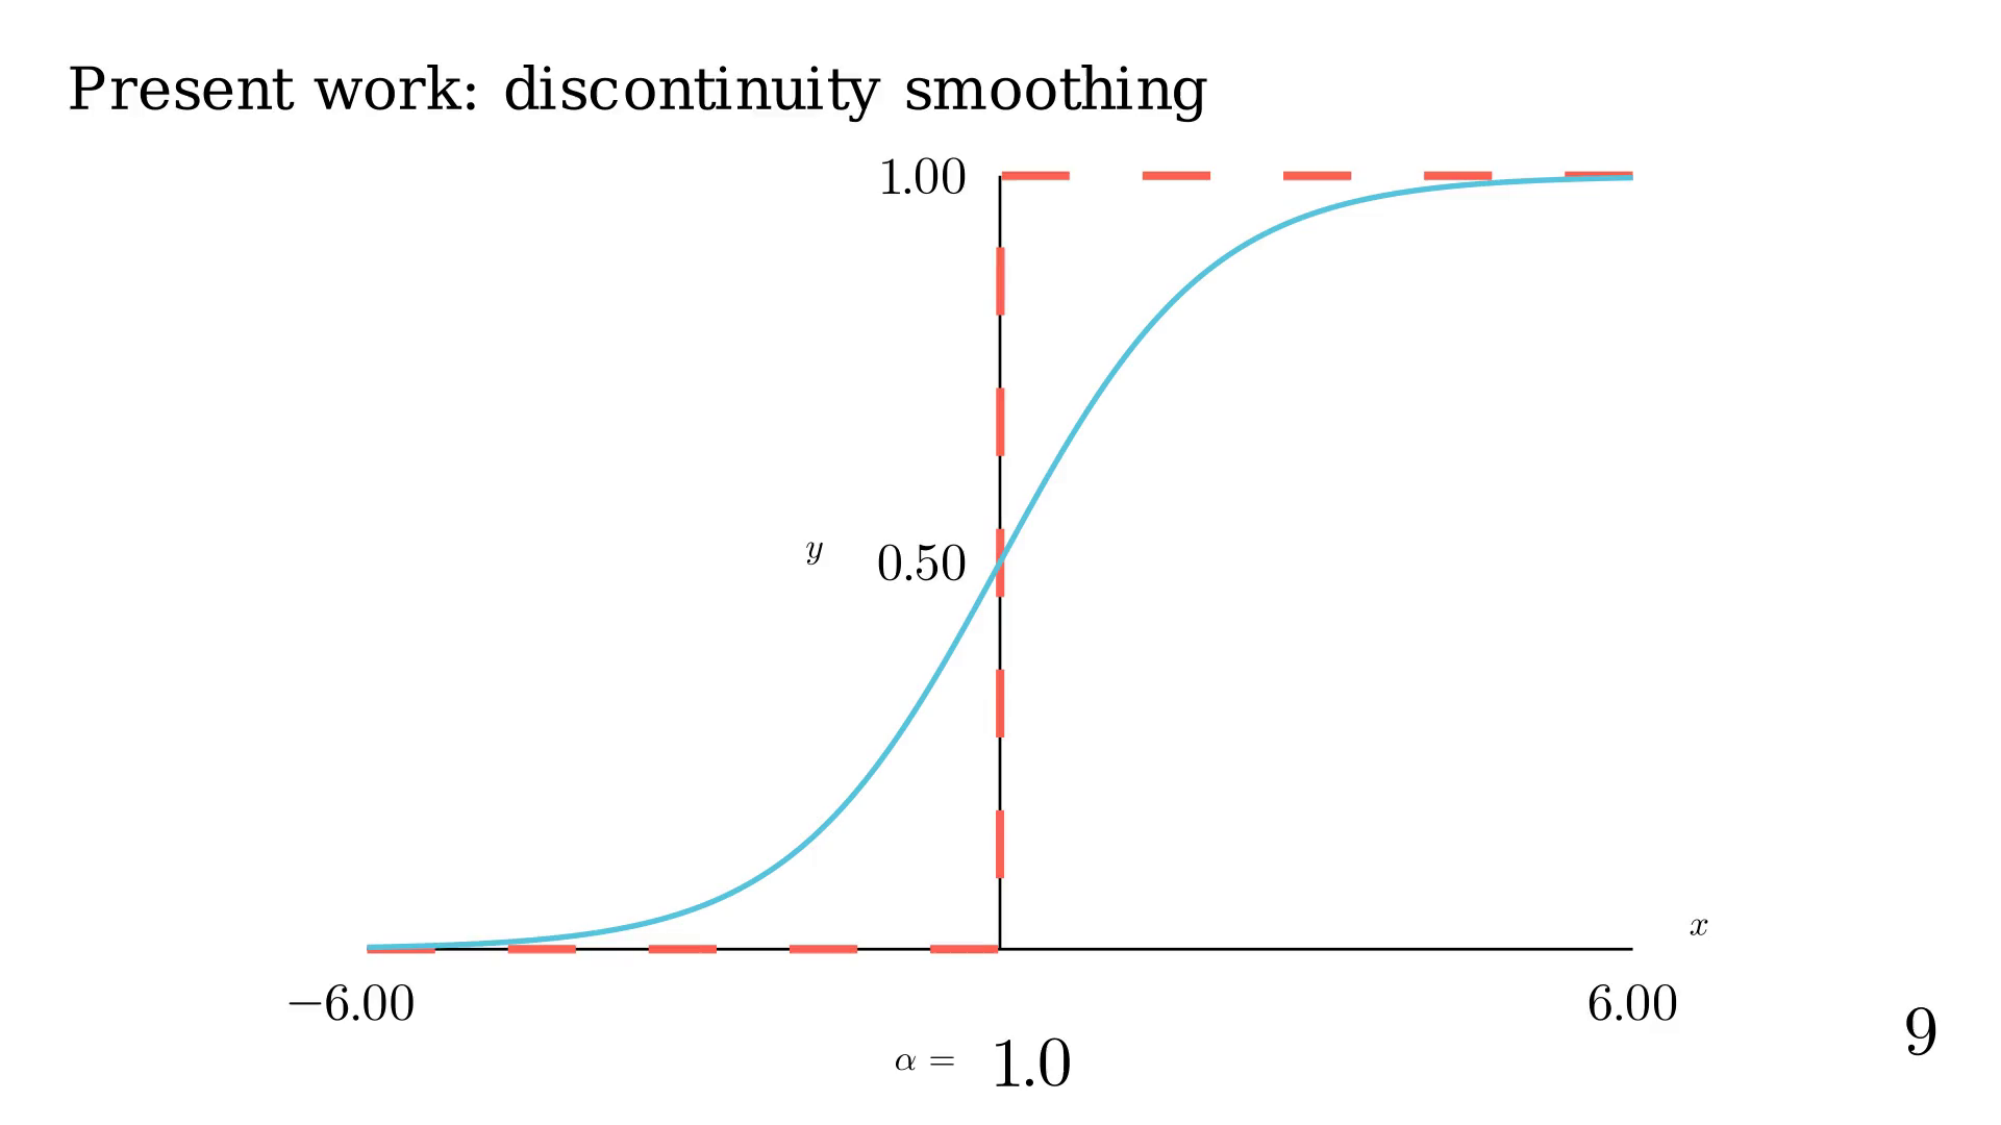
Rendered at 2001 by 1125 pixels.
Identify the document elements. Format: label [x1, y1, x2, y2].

text_box [0, 0, 2000, 1125]
